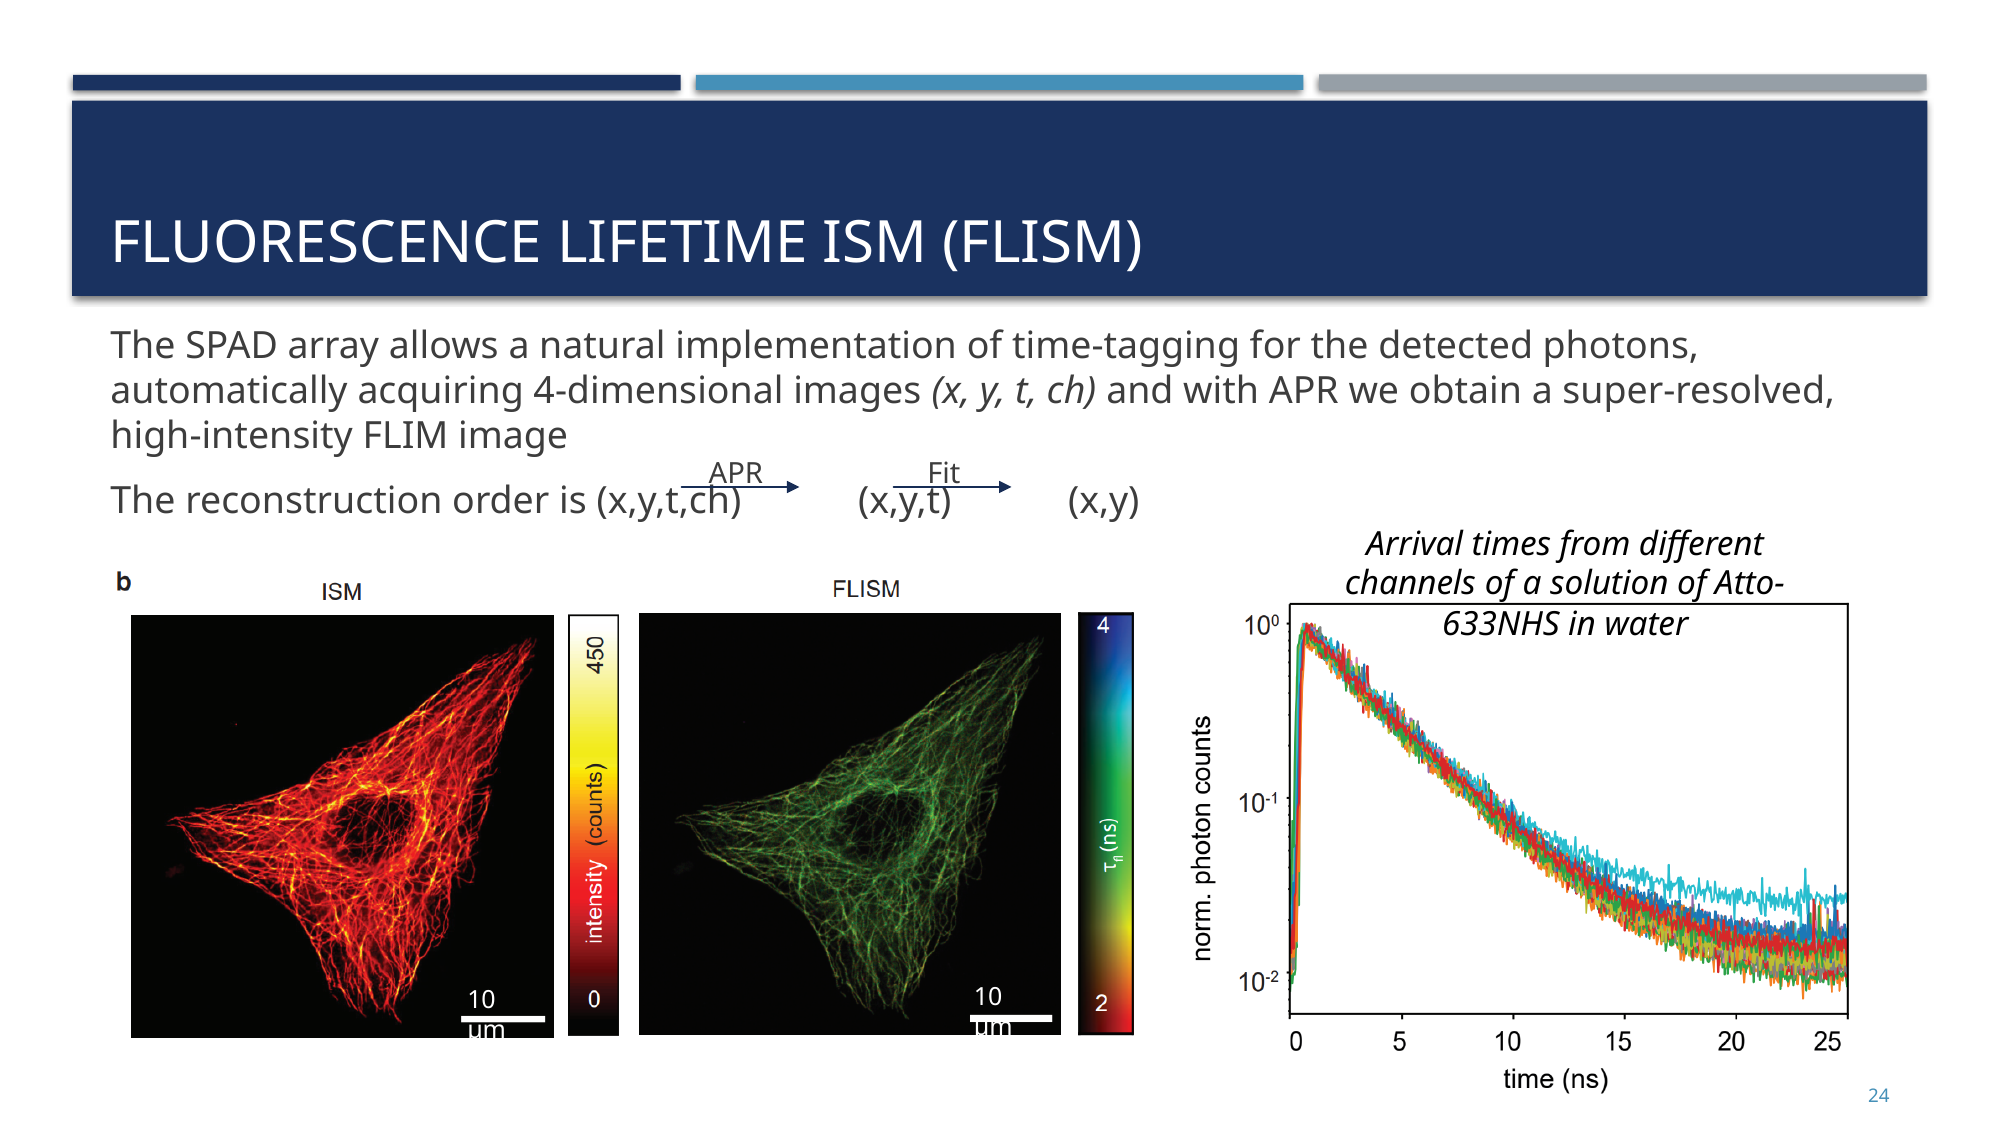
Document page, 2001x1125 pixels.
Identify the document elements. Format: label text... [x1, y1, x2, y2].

picture [107, 563, 1154, 1046]
text_box Fit [912, 446, 1006, 484]
picture [1183, 583, 1893, 1094]
list The SPAD array allows a natural implementation of time-tagging for the detected photons, automatically acquiring 4-dimensional images (x, y, t, ch) and with APR we obtain a super-resolved, high-intensity FLIM image The reconstruction order is (x,y,t,ch) (x,y,t) (x,y) [95, 344, 1905, 563]
text_box APR [693, 446, 788, 484]
text_box Arrival times from different channels of a solution of Atto-633NHS in water [1287, 514, 1844, 582]
slide_number 24 [1732, 1065, 1905, 1125]
title Fluorescence Lifetime ISM (FLIsM) [95, 115, 1905, 282]
